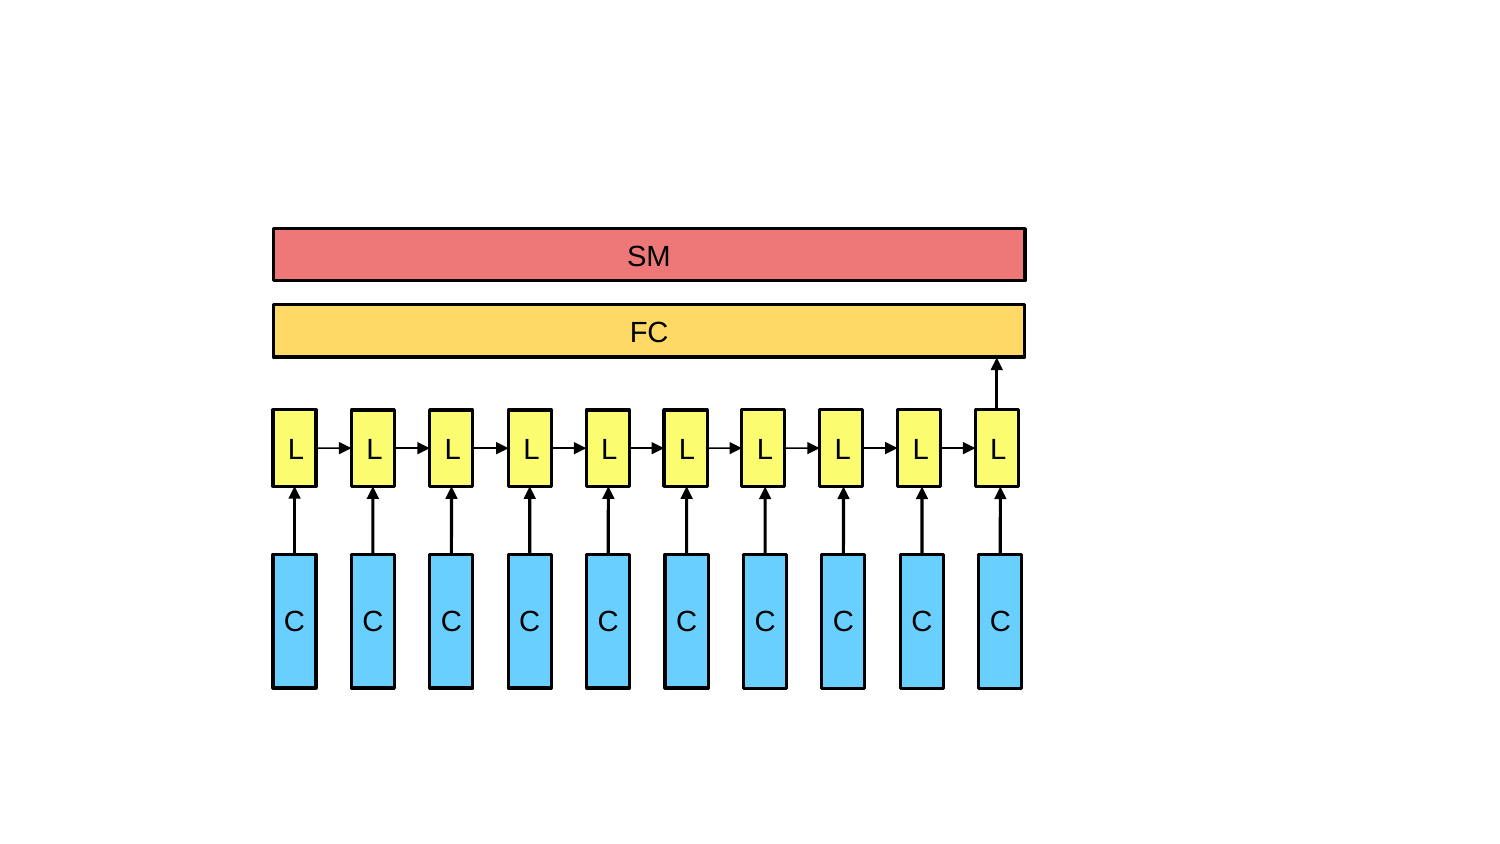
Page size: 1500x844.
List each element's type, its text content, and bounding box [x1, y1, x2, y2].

text_box [821, 554, 865, 587]
text_box [665, 554, 709, 587]
text_box C [490, 587, 569, 656]
text_box L [586, 409, 630, 487]
text_box L [273, 409, 317, 487]
text_box C [412, 587, 490, 656]
text_box C [804, 587, 882, 656]
text_box [665, 656, 709, 689]
text_box L [429, 409, 473, 487]
text_box L [664, 409, 708, 487]
text_box [978, 554, 1022, 587]
text_box SM [273, 228, 1025, 281]
text_box [351, 554, 395, 587]
text_box C [333, 587, 412, 656]
text_box [743, 656, 787, 689]
text_box C [647, 587, 726, 656]
text_box L [819, 409, 863, 487]
text_box [273, 656, 317, 689]
text_box [978, 656, 1022, 689]
text_box [429, 656, 473, 689]
text_box [743, 554, 787, 587]
text_box [821, 656, 865, 689]
text_box C [882, 587, 961, 656]
text_box C [961, 587, 1040, 656]
text_box L [975, 409, 1019, 487]
text_box C [569, 587, 647, 656]
text_box L [508, 409, 552, 487]
text_box [508, 656, 552, 689]
text_box [586, 554, 630, 587]
text_box [351, 656, 395, 689]
text_box [900, 554, 944, 587]
text_box [508, 554, 552, 587]
text_box C [726, 587, 804, 656]
text_box [273, 554, 317, 587]
text_box [900, 656, 944, 689]
text_box [586, 656, 630, 689]
text_box FC [273, 304, 1025, 358]
text_box [429, 554, 473, 587]
text_box L [897, 409, 941, 487]
text_box L [351, 409, 395, 487]
text_box L [741, 409, 785, 487]
text_box C [255, 587, 333, 656]
